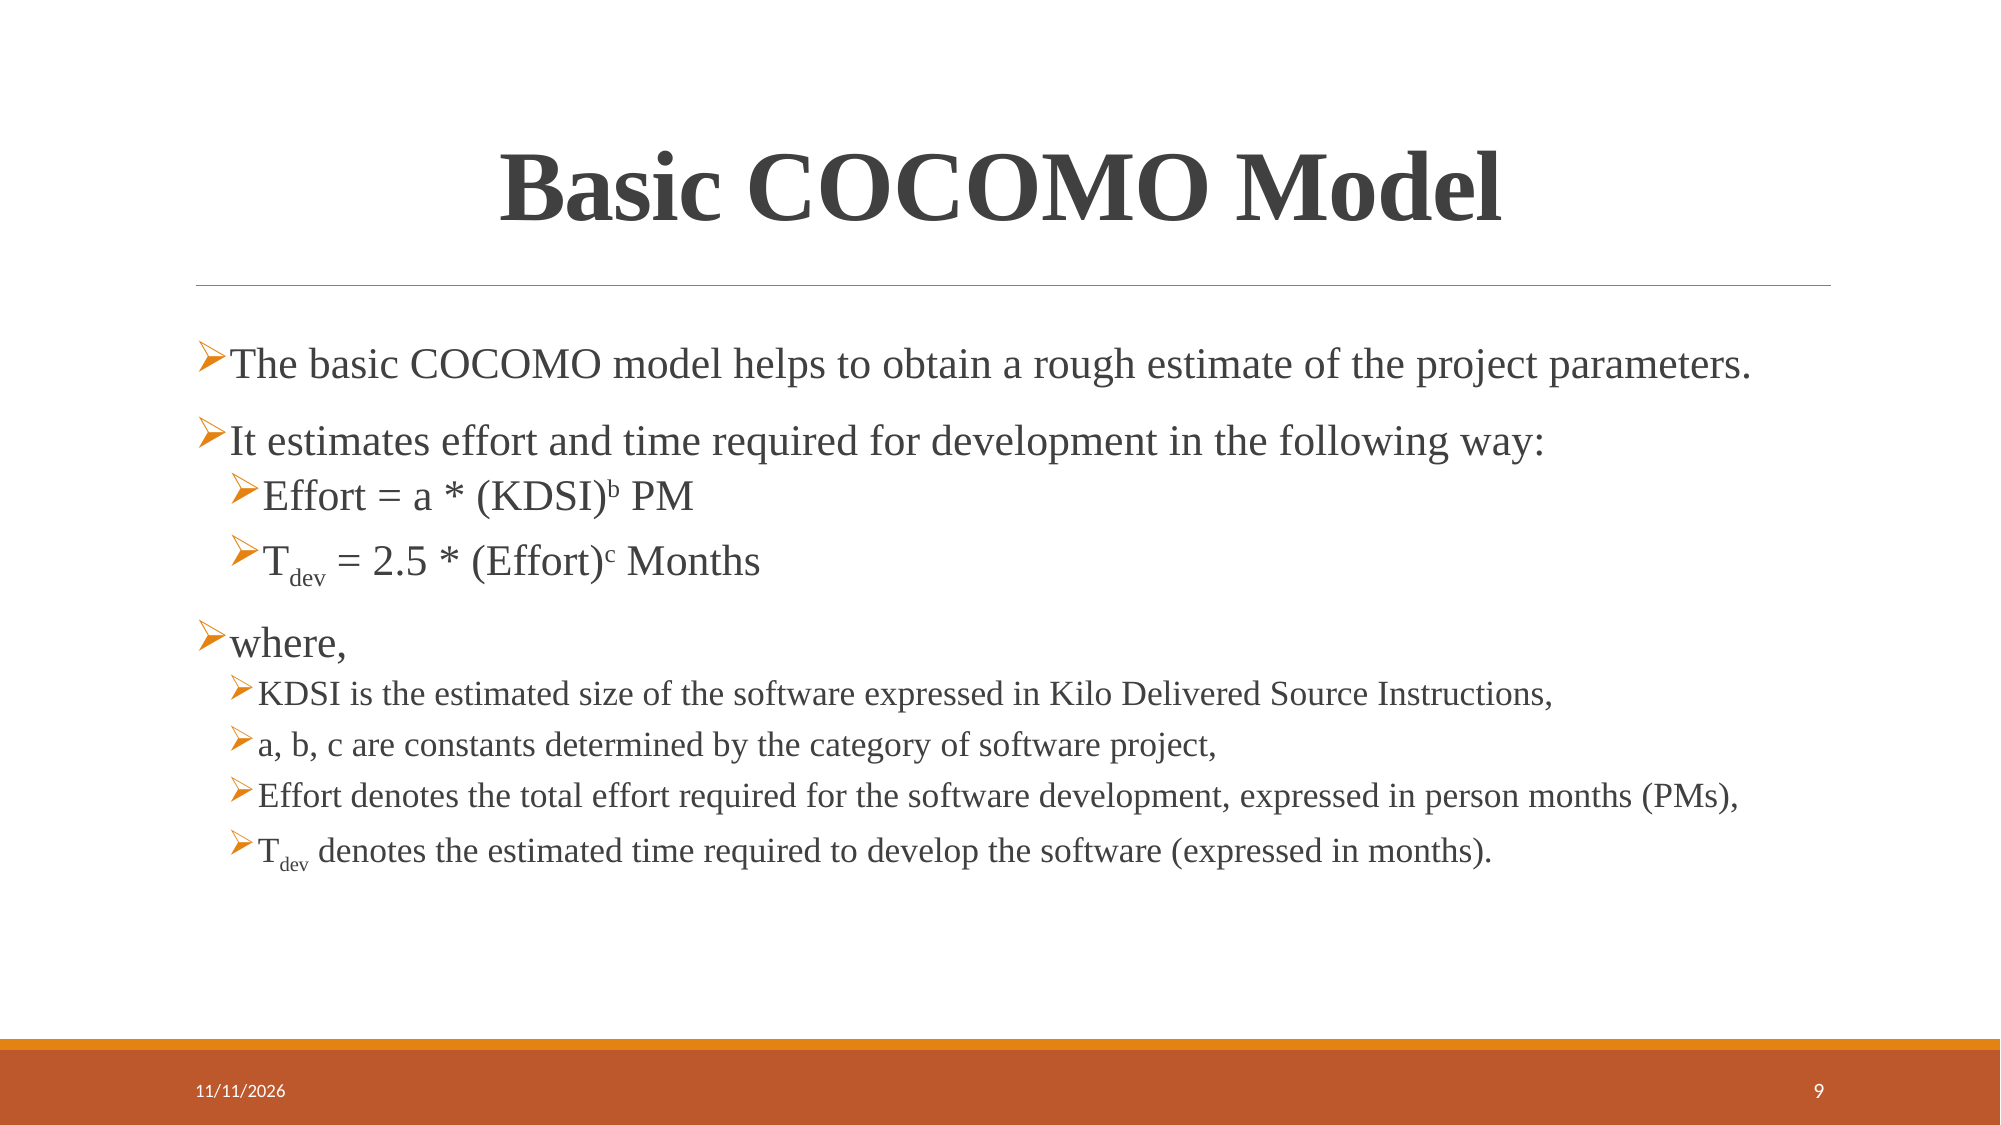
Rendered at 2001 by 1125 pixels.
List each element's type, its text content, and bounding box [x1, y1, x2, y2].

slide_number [180, 1059, 586, 1120]
slide_number 9 [1624, 1059, 1840, 1120]
title Basic COCOMO Model [180, 47, 1830, 249]
list The basic COCOMO model helps to obtain a rough estimate of the project parameters. It estimates effort and time required for development in the following way: Effort = a * (KDSI)b PM Tdev = 2.5 * (Effort)c Months where, KDSI is the estimated size of the software expressed in Kilo Delivered Source Instructions, a, b, c are constants determined by the category of software project, Effort denotes the total effort required for the software development, expressed in person months (PMs), Tdev denotes the estimated time required to develop the software (expressed in months). [194, 333, 1772, 1014]
